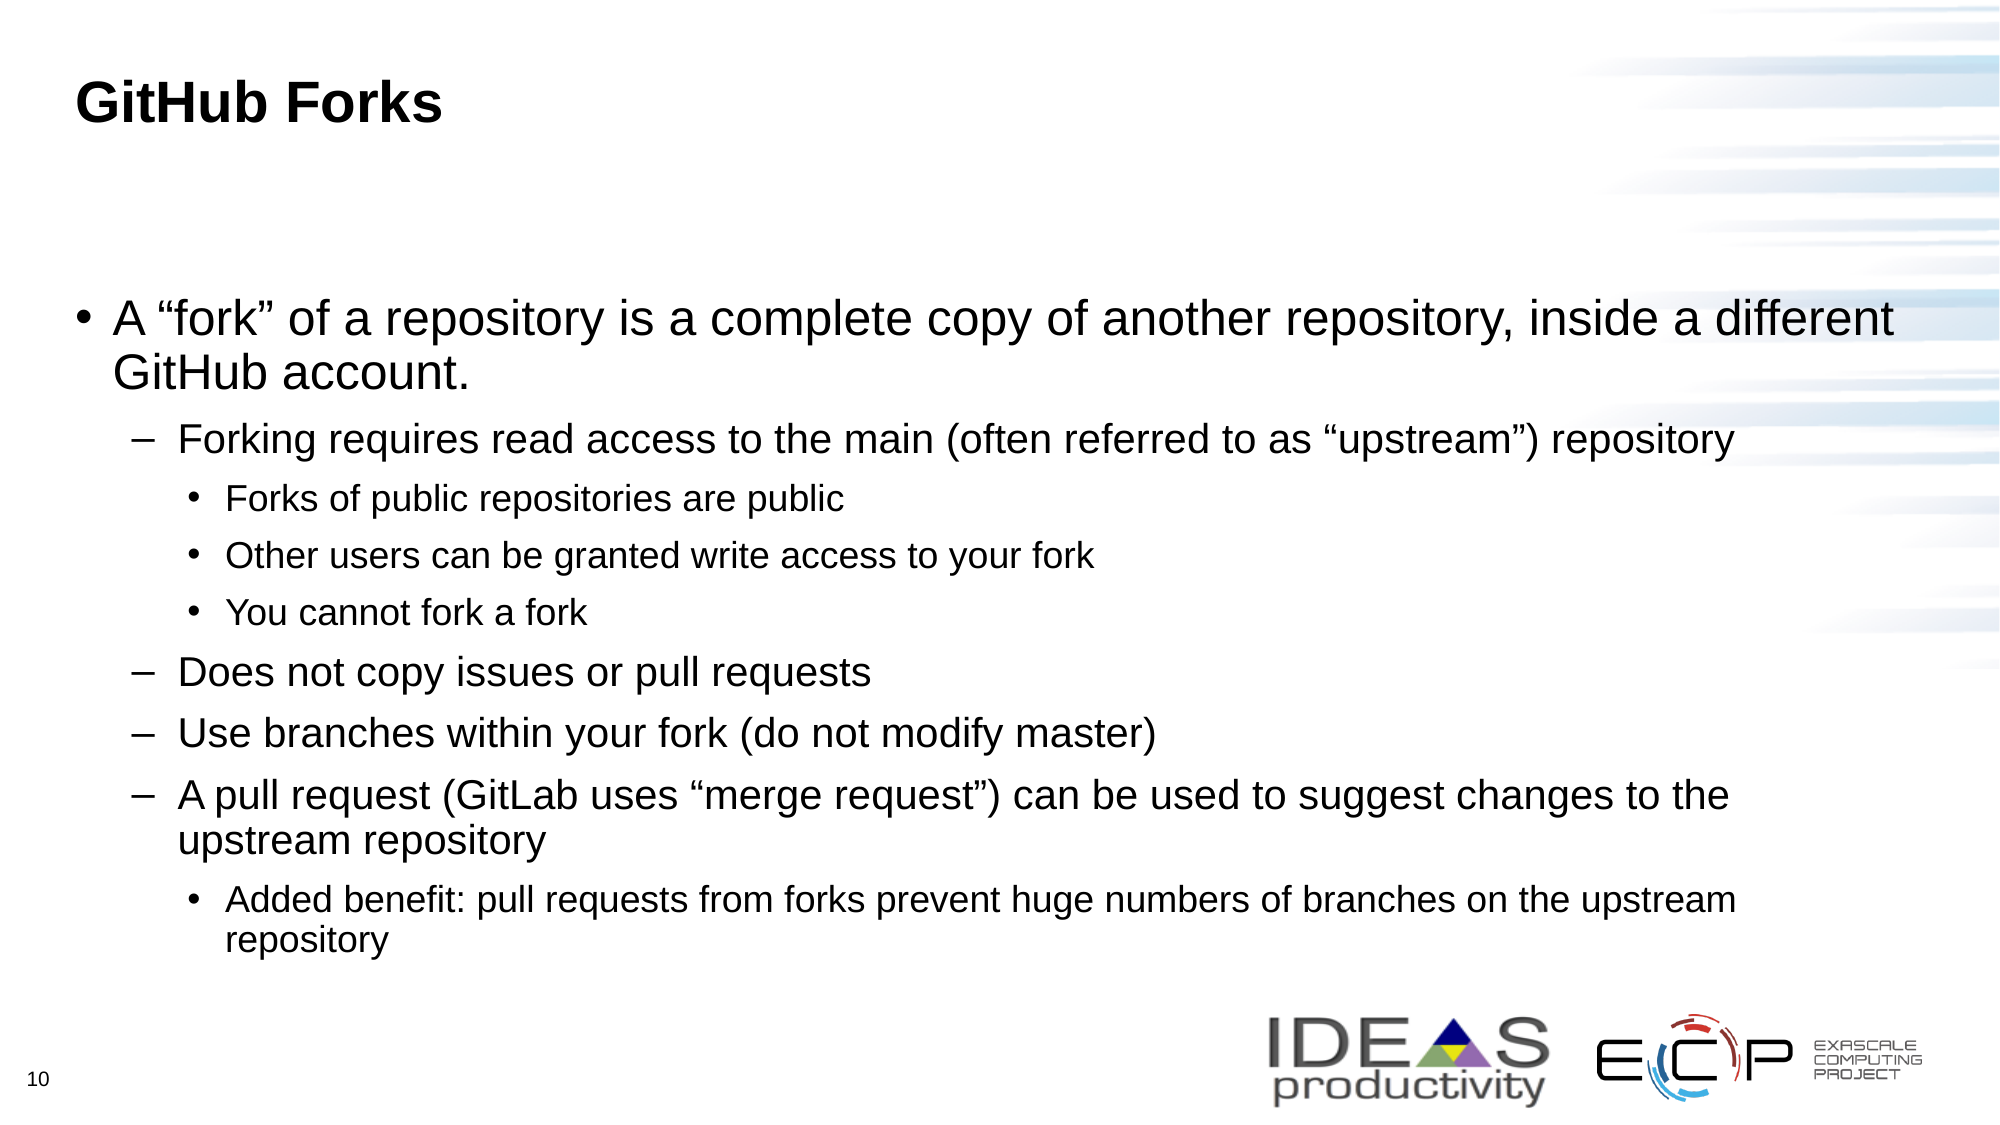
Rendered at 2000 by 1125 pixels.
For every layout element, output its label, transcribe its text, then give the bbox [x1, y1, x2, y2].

picture [1597, 1014, 1922, 1102]
title GitHub Forks [59, 67, 1926, 218]
picture [1257, 1009, 1560, 1115]
list A “fork” of a repository is a complete copy of another repository, inside a different GitHub account. Forking requires read access to the main (often referred to as “upstream”) repository Forks of public repositories are public Other users can be granted write access to your fork You cannot fork a fork Does not copy issues or pull requests Use branches within your fork (do not modify master) A pull request (GitLab uses “merge request”) can be used to suggest changes to the upstream repository Added benefit: pull requests from forks prevent huge numbers of branches on the upstream repository [59, 284, 1926, 950]
picture [1531, 0, 2000, 669]
